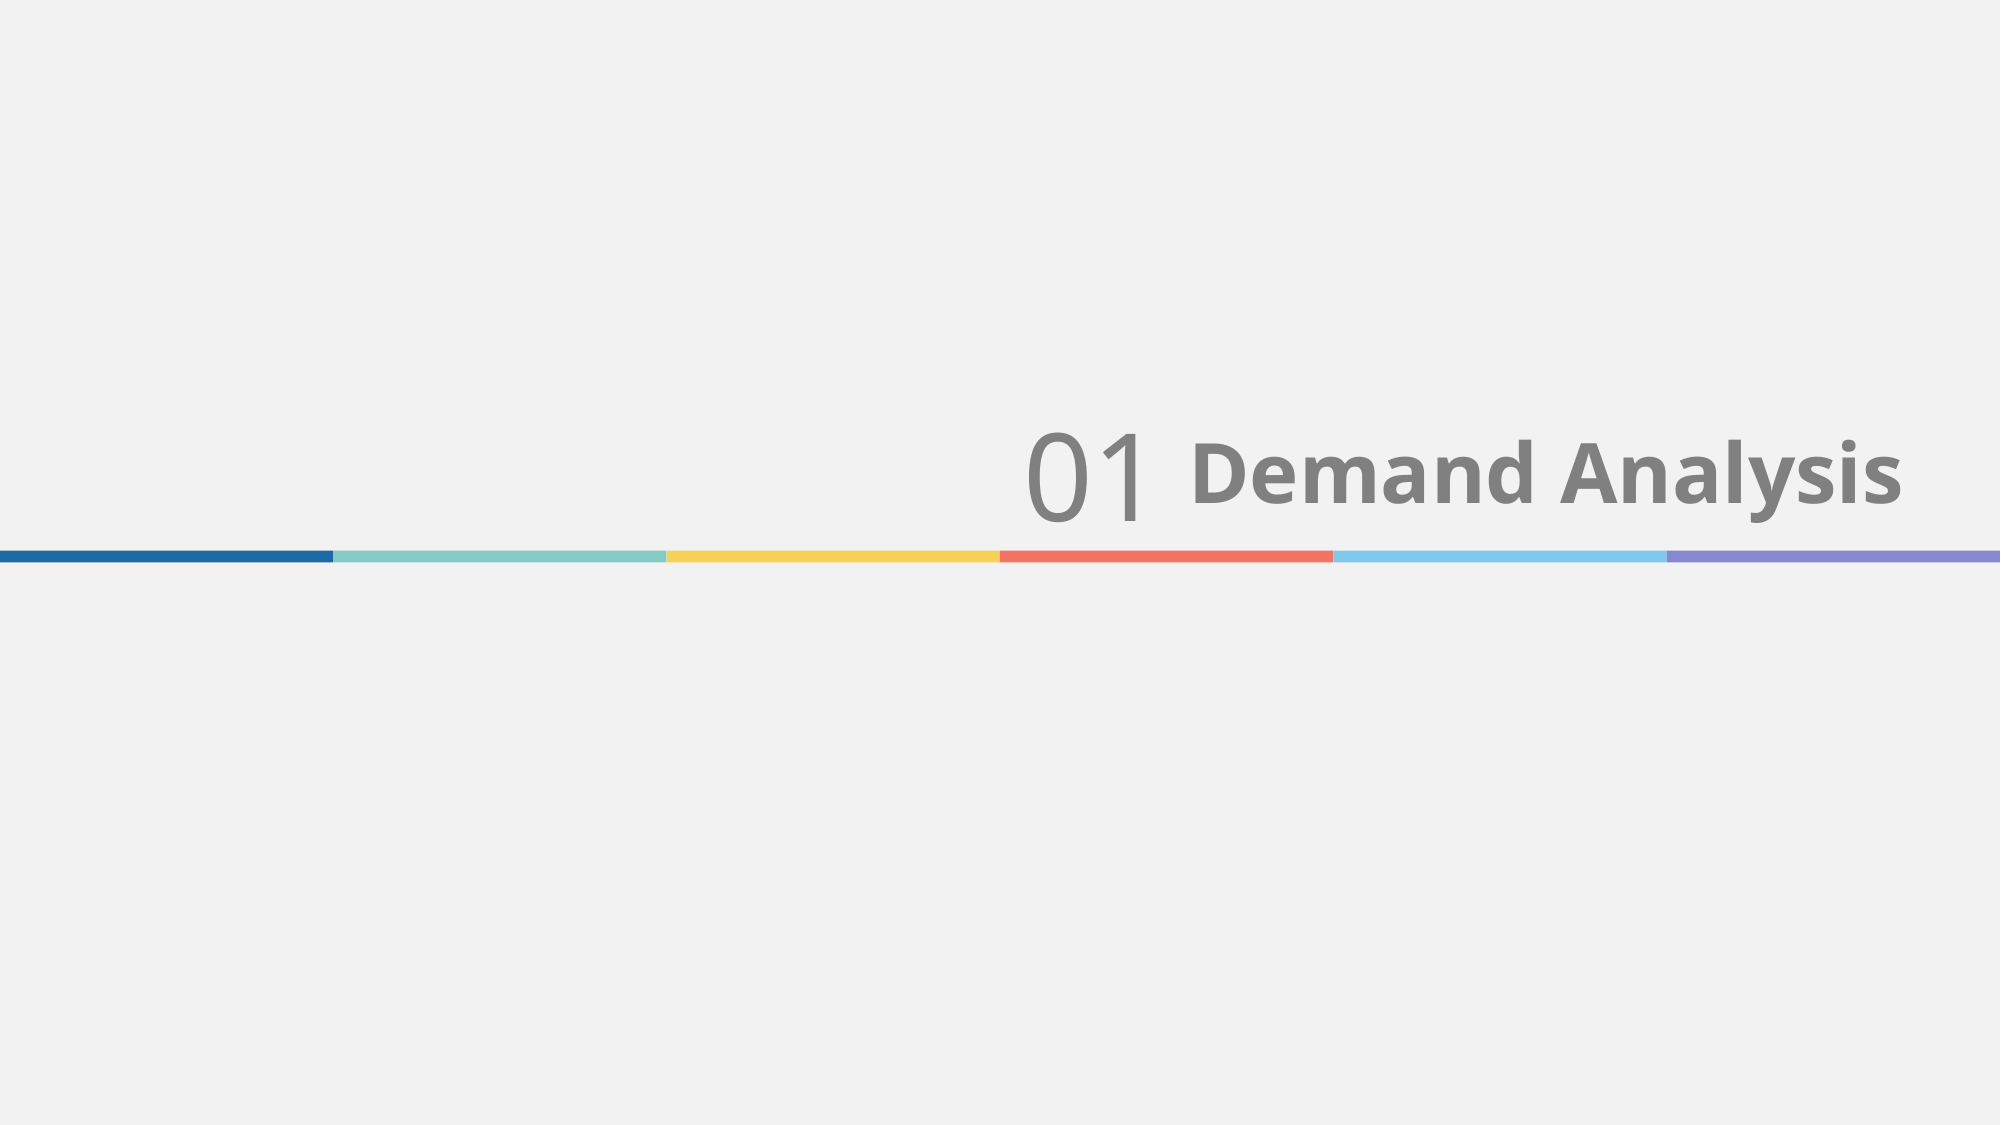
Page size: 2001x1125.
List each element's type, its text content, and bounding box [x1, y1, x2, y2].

text_box Demand Analysis [1186, 413, 1927, 528]
text_box 01 [1000, 391, 1186, 548]
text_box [0, 550, 2000, 563]
